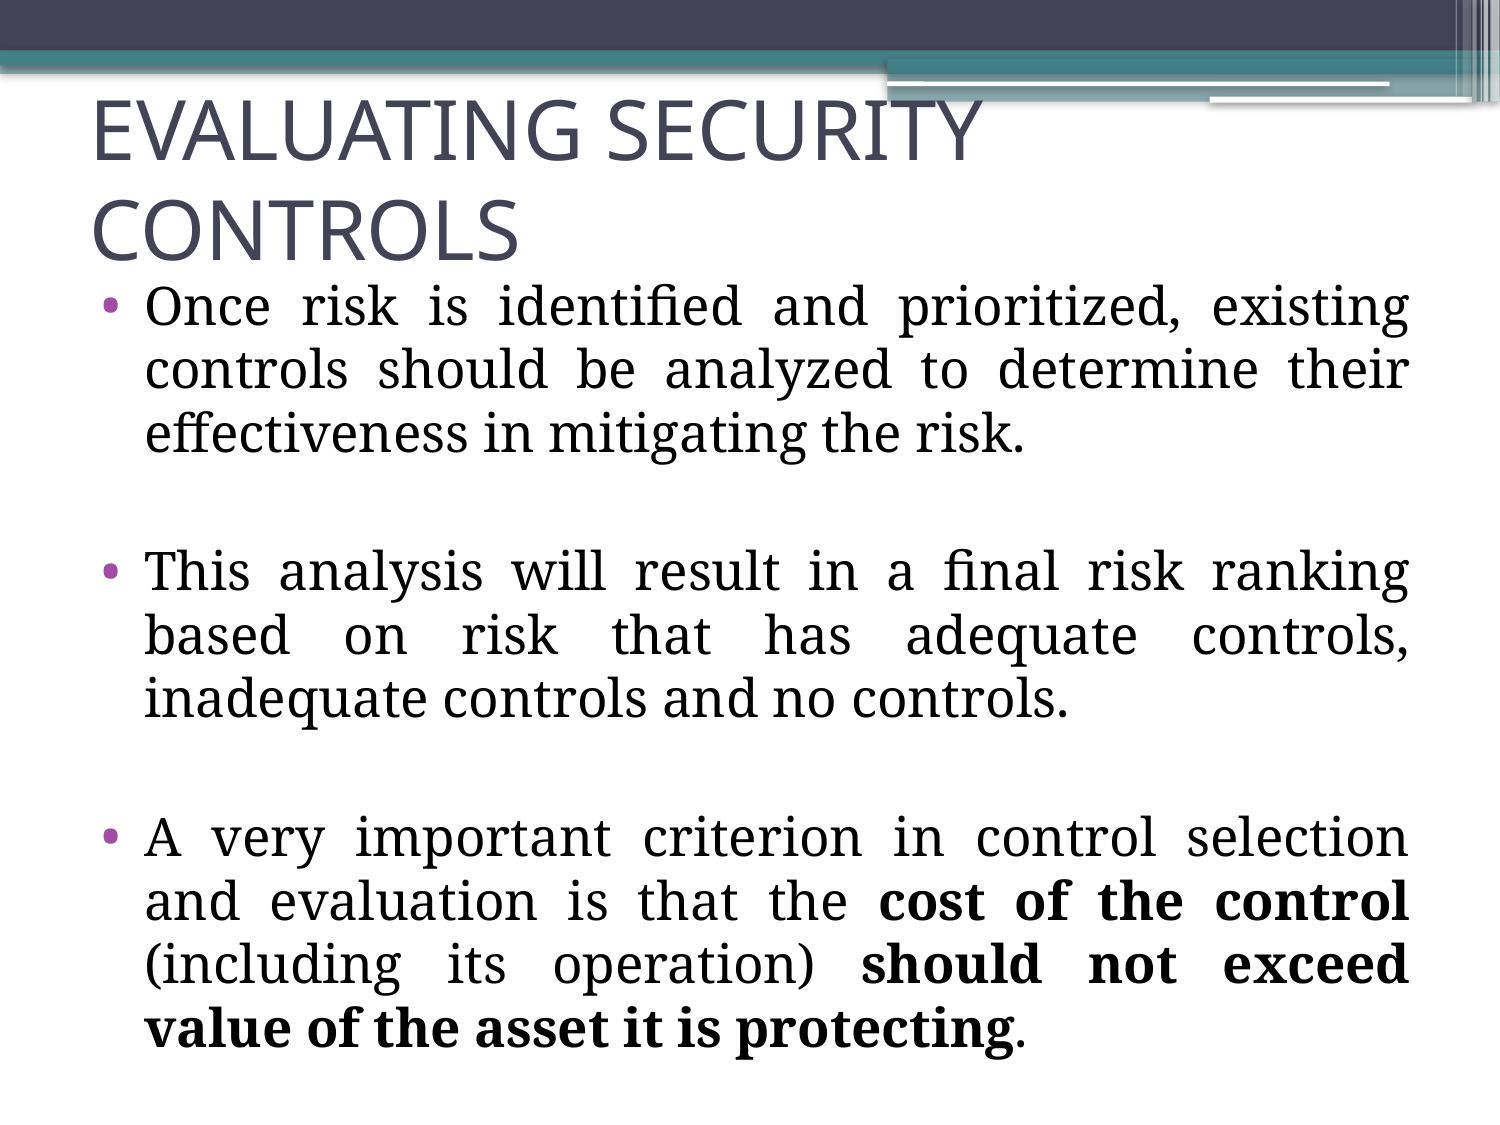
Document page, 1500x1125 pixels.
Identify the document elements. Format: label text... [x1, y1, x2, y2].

list Once risk is identified and prioritized, existing controls should be analyzed to determine their effectiveness in mitigating the risk. This analysis will result in a final risk ranking based on risk that has adequate controls, inadequate controls and no controls. A very important criterion in control selection and evaluation is that the cost of the control (including its operation) should not exceed value of the asset it is protecting. [75, 264, 1425, 1079]
title EVALUATING SECURITY CONTROLS [75, 90, 1425, 264]
